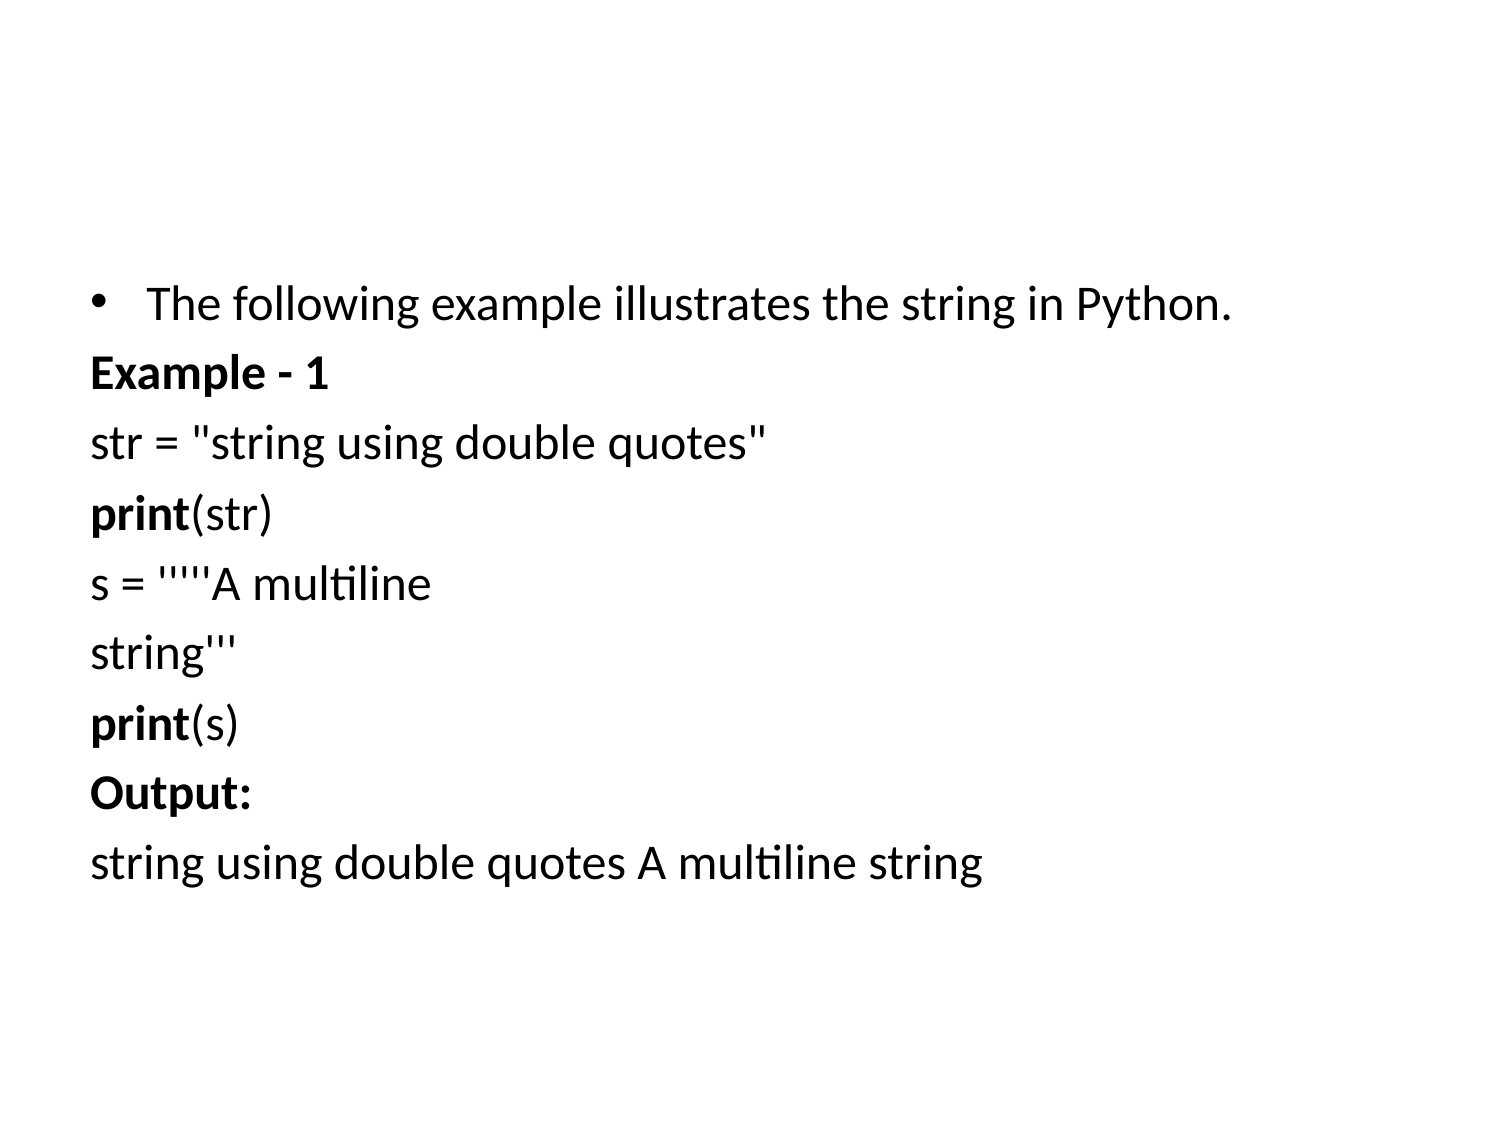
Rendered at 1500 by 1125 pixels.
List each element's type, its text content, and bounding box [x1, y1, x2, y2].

list The following example illustrates the string in Python. Example - 1 str = "string using double quotes" print(str) s = '''''A multiline string''' print(s) Output: string using double quotes A multiline string [75, 262, 1425, 1005]
